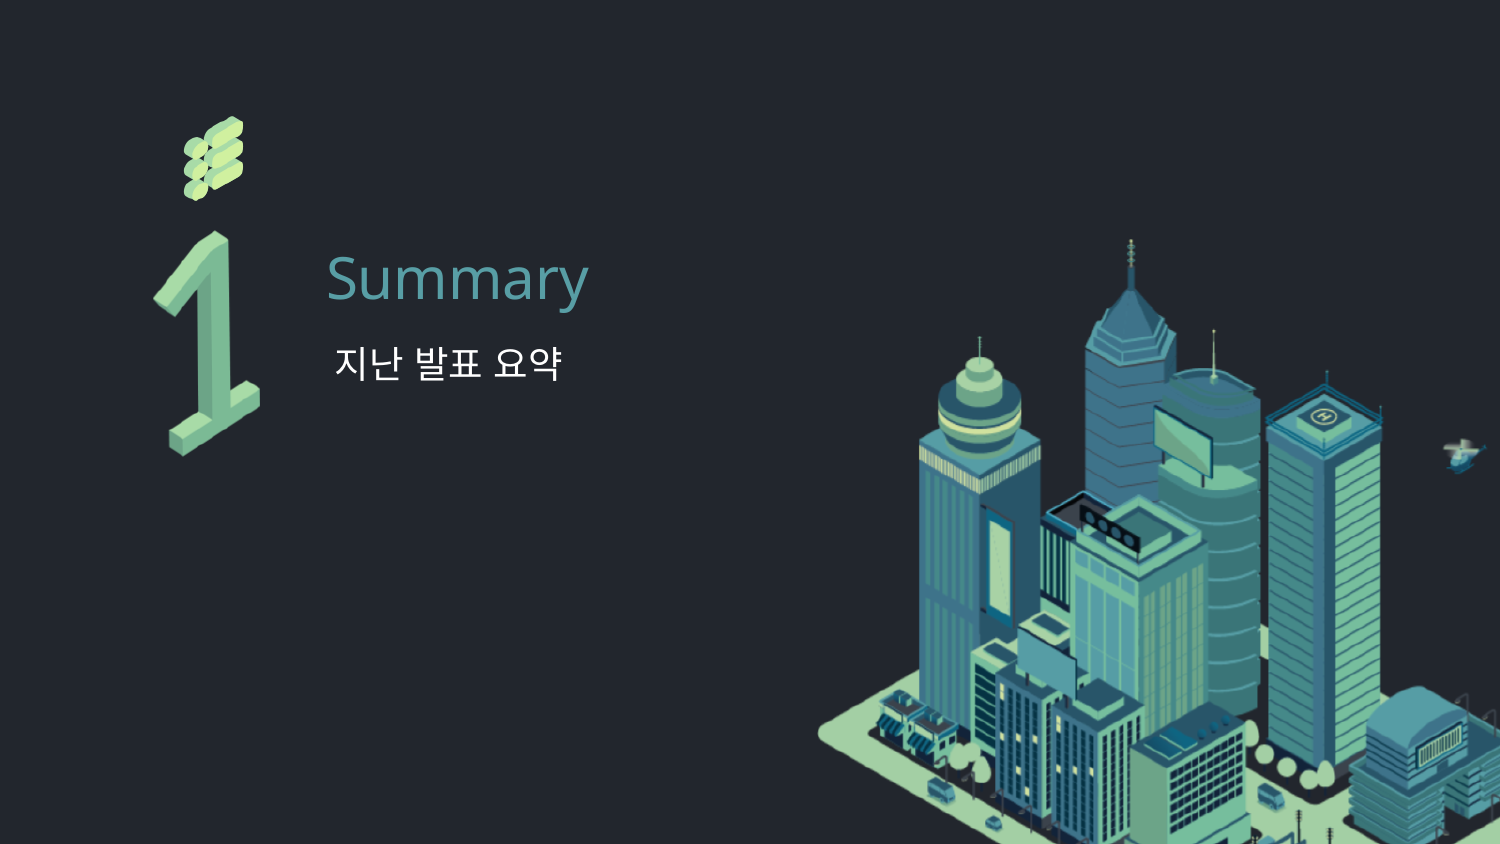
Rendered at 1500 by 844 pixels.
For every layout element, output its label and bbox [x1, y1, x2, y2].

text_box [292, 218, 797, 455]
picture [0, 0, 1500, 844]
